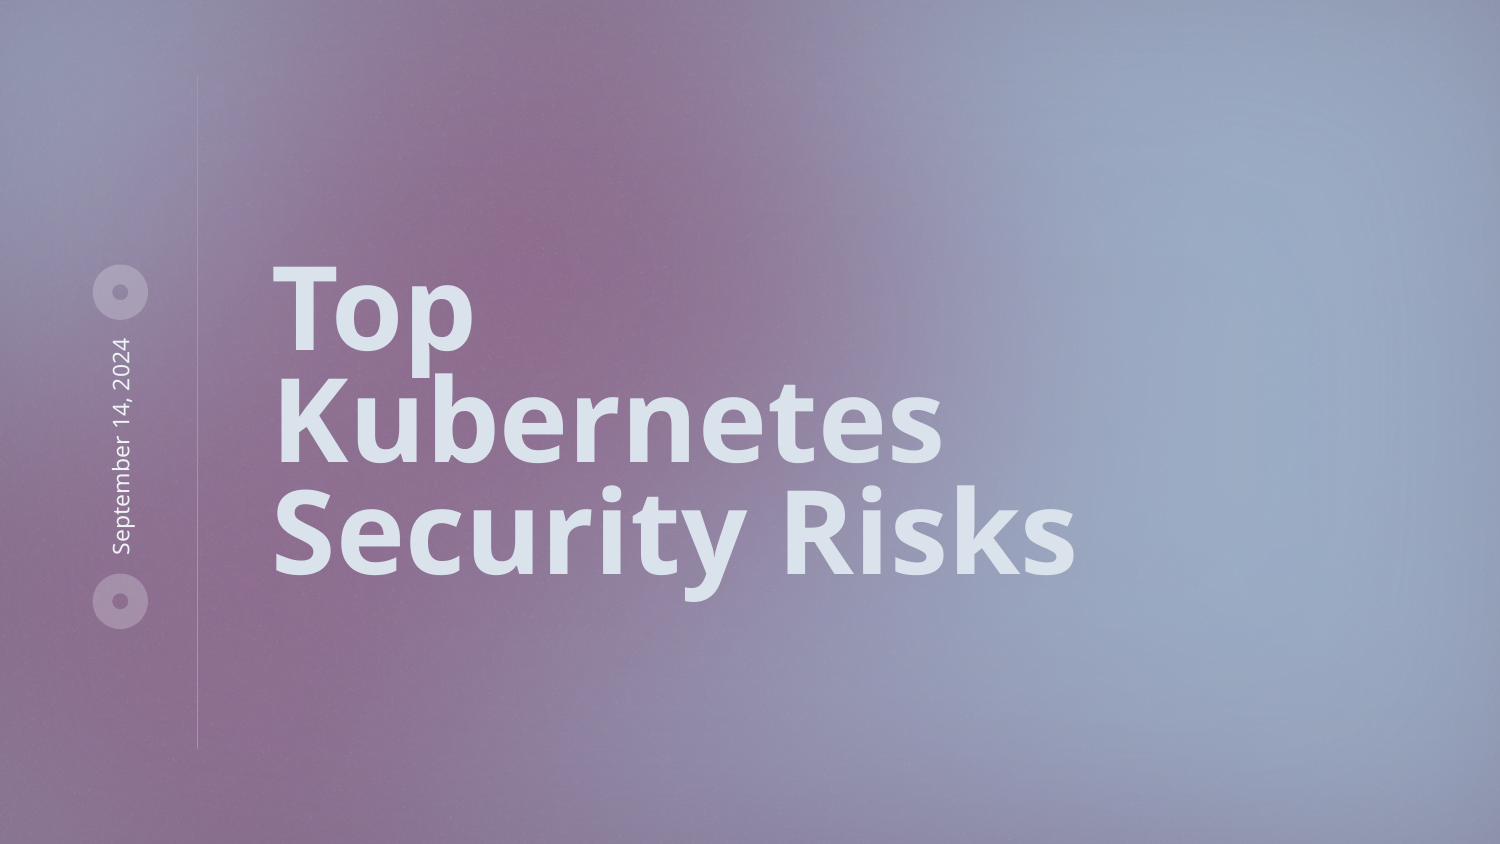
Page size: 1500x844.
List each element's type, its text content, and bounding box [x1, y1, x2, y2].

text_box September 14, 2024 [88, 221, 152, 672]
text_box [92, 573, 148, 629]
title Top Kubernetes Security Risks [256, 198, 1186, 661]
text_box [92, 264, 148, 320]
